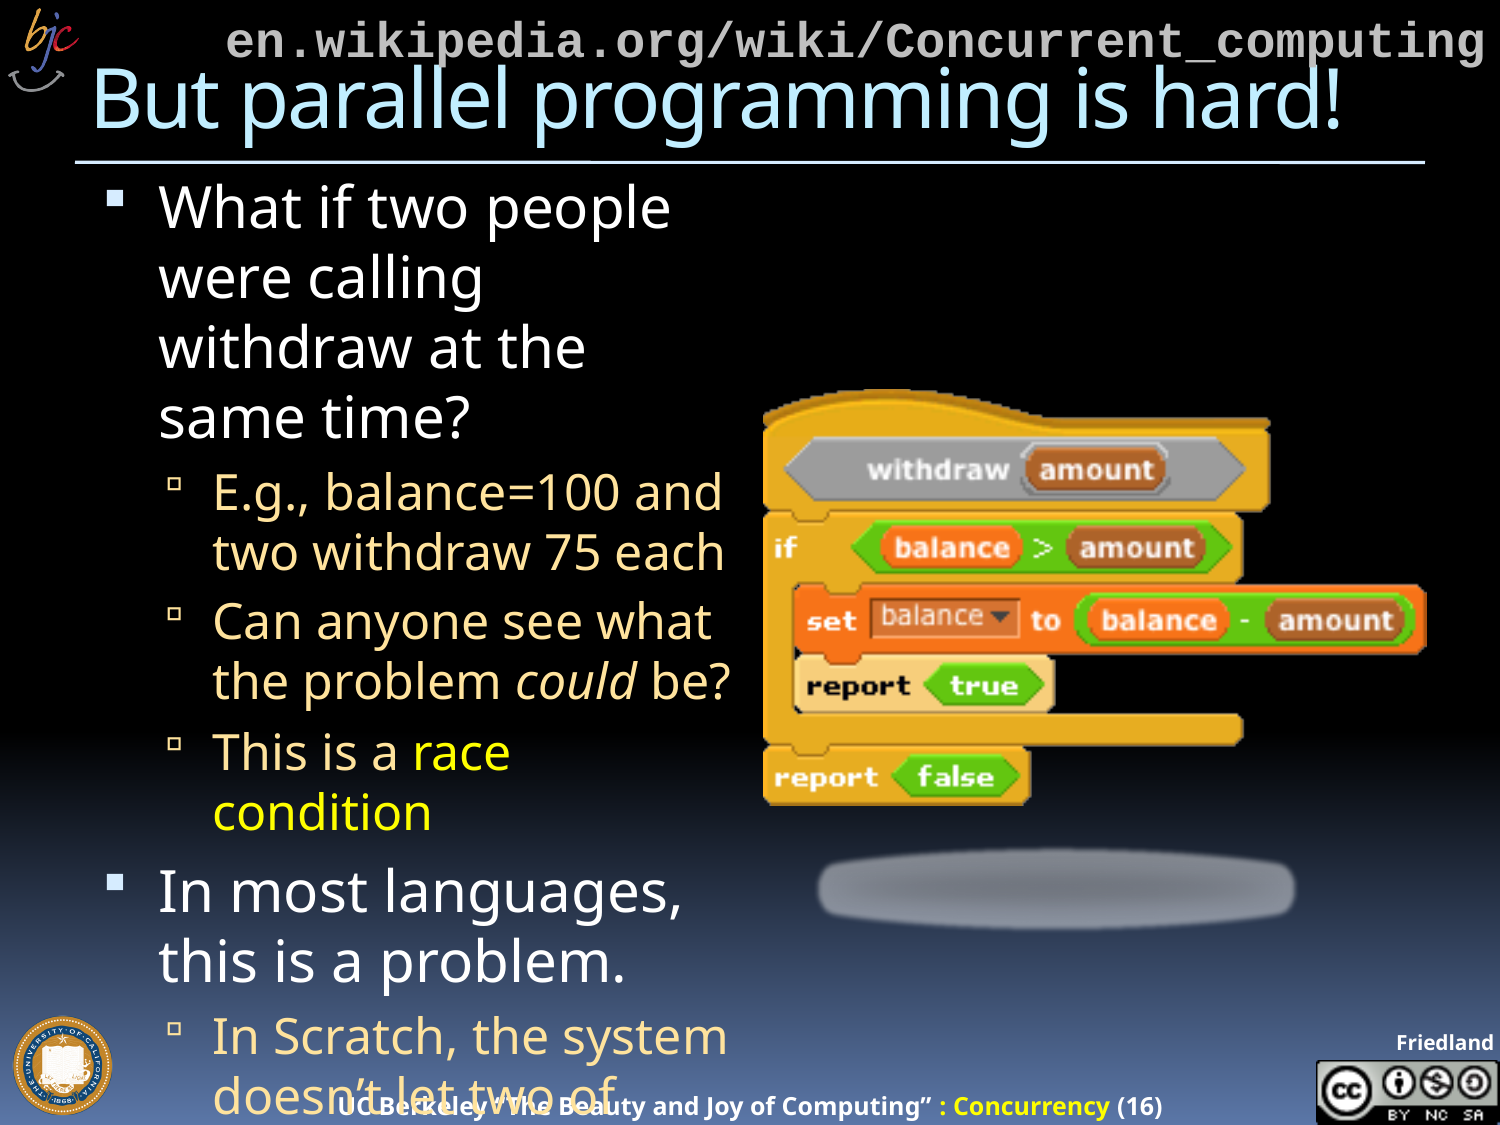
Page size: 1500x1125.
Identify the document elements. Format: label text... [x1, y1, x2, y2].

picture [12, 1015, 113, 1116]
picture [8, 8, 79, 92]
picture [1316, 1060, 1500, 1125]
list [763, 162, 1427, 1034]
title But parallel programming is hard! [75, 37, 1425, 163]
text_box en.wikipedia.org/wiki/Concurrent_computing [112, 0, 1500, 75]
list What if two people were calling withdraw at the same time? E.g., balance=100 and two withdraw 75 each Can anyone see what the problem could be? This is a race condition In most languages, this is a problem. In Scratch, the system doesn’t let two of these run at once. [75, 163, 751, 1034]
